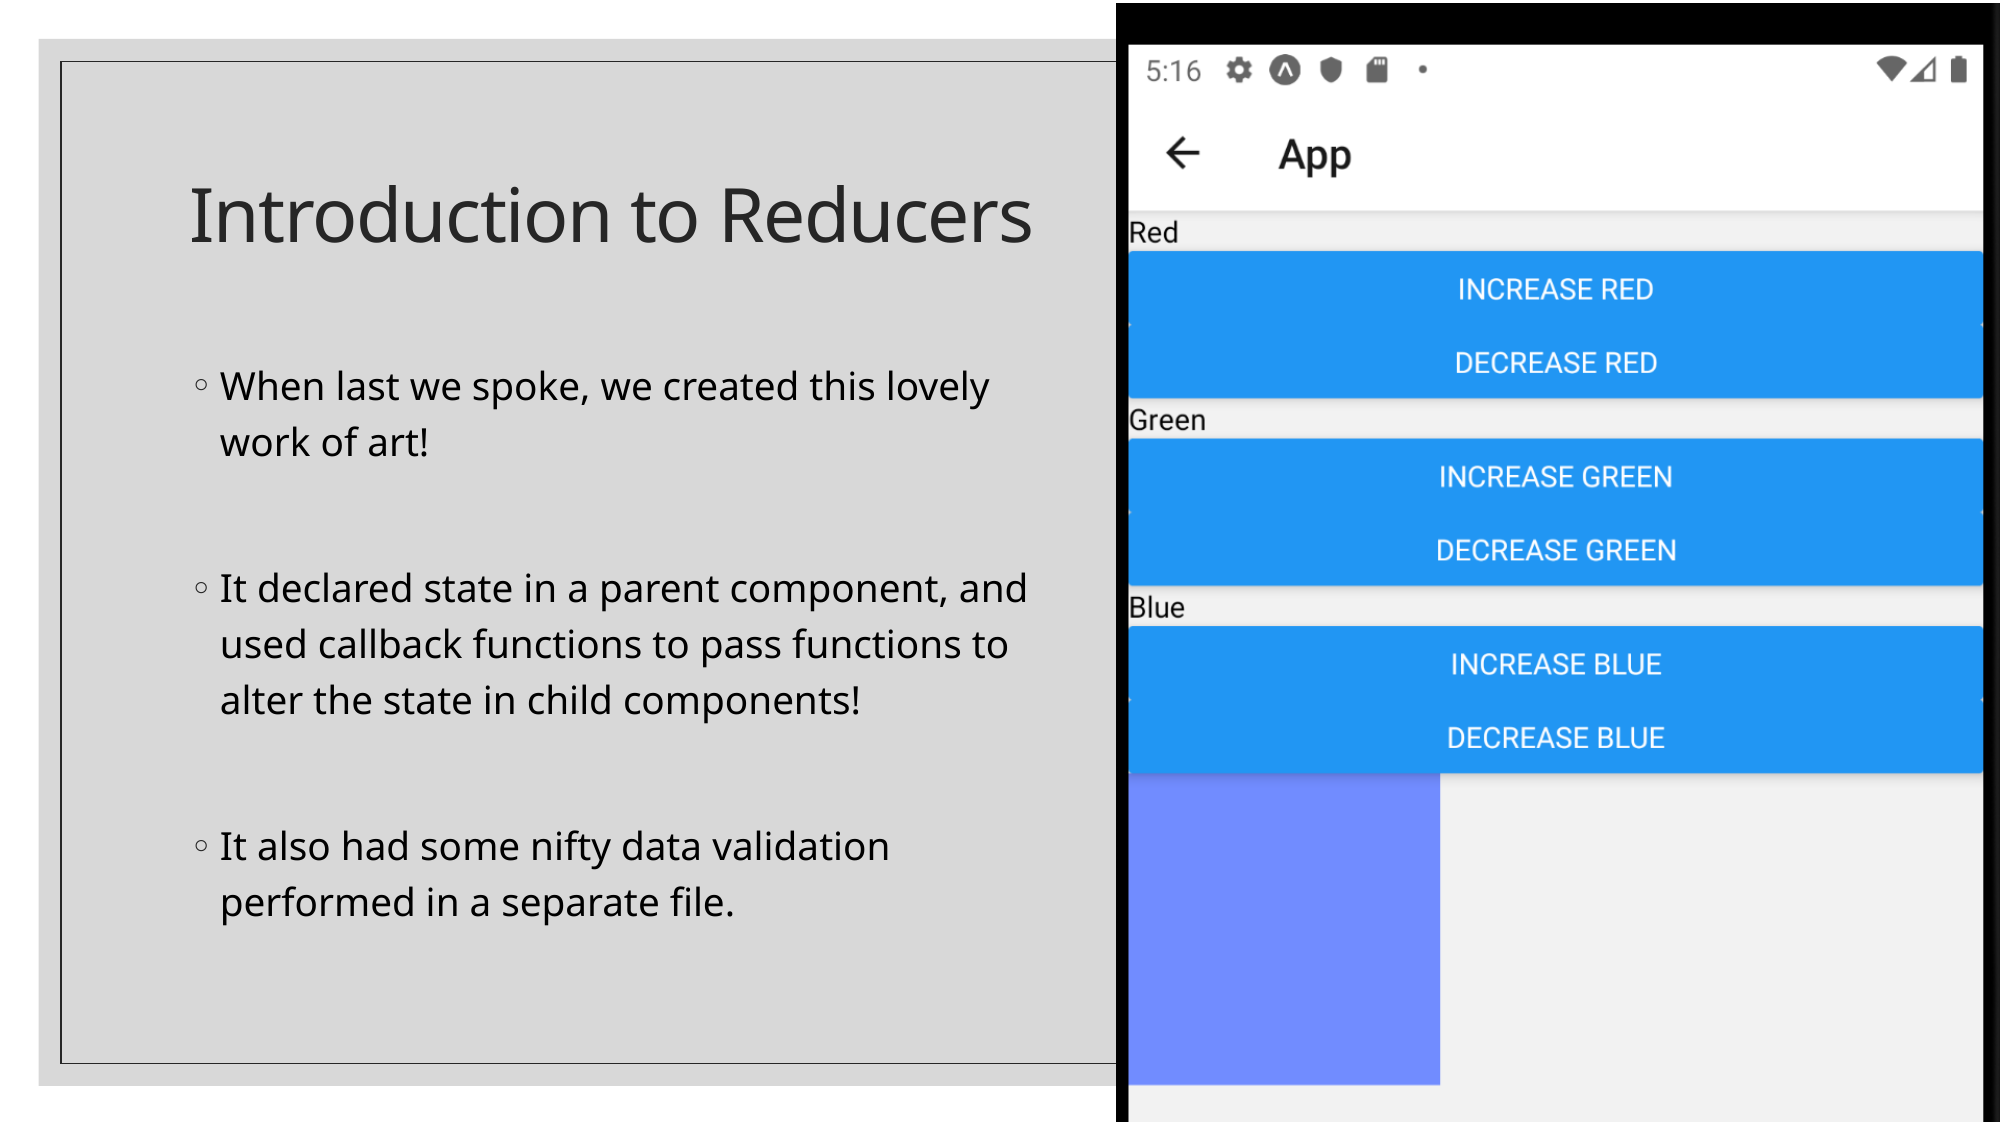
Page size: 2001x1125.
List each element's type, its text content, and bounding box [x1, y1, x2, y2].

list When last we spoke, we created this lovely work of art! It declared state in a parent component, and used callback functions to pass functions to alter the state in child components! It also had some nifty data validation performed in a separate file. [174, 345, 1059, 977]
title Introduction to Reducers [174, 105, 1110, 331]
picture [1115, 3, 2000, 1122]
